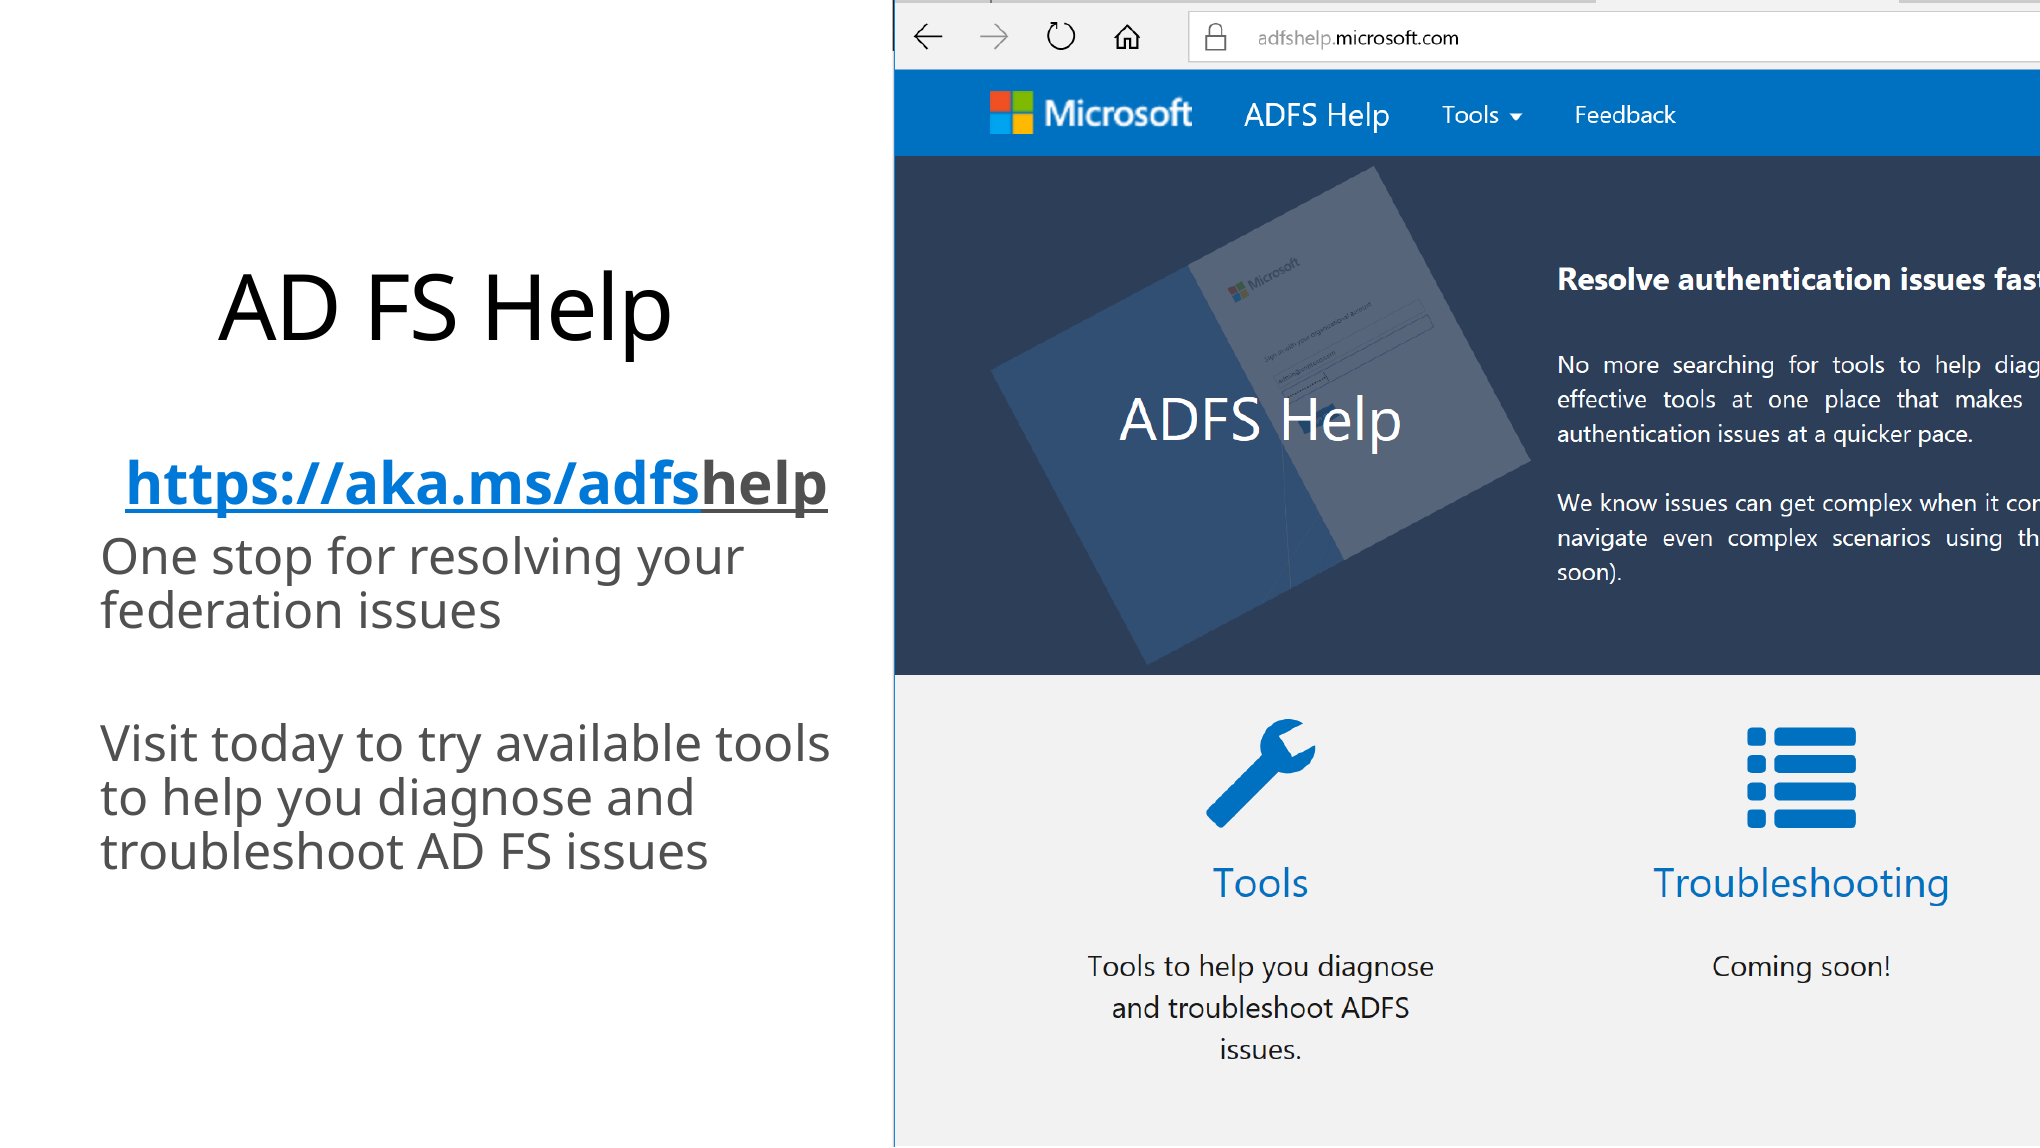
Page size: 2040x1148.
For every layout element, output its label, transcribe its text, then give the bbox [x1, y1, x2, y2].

text_box https://aka.ms/adfshelp One stop for resolving your federation issues Visit today to try available tools to help you diagnose and troubleshoot AD FS issues [70, 423, 892, 905]
picture [892, 0, 2040, 1147]
title AD FS Help [45, 246, 849, 386]
